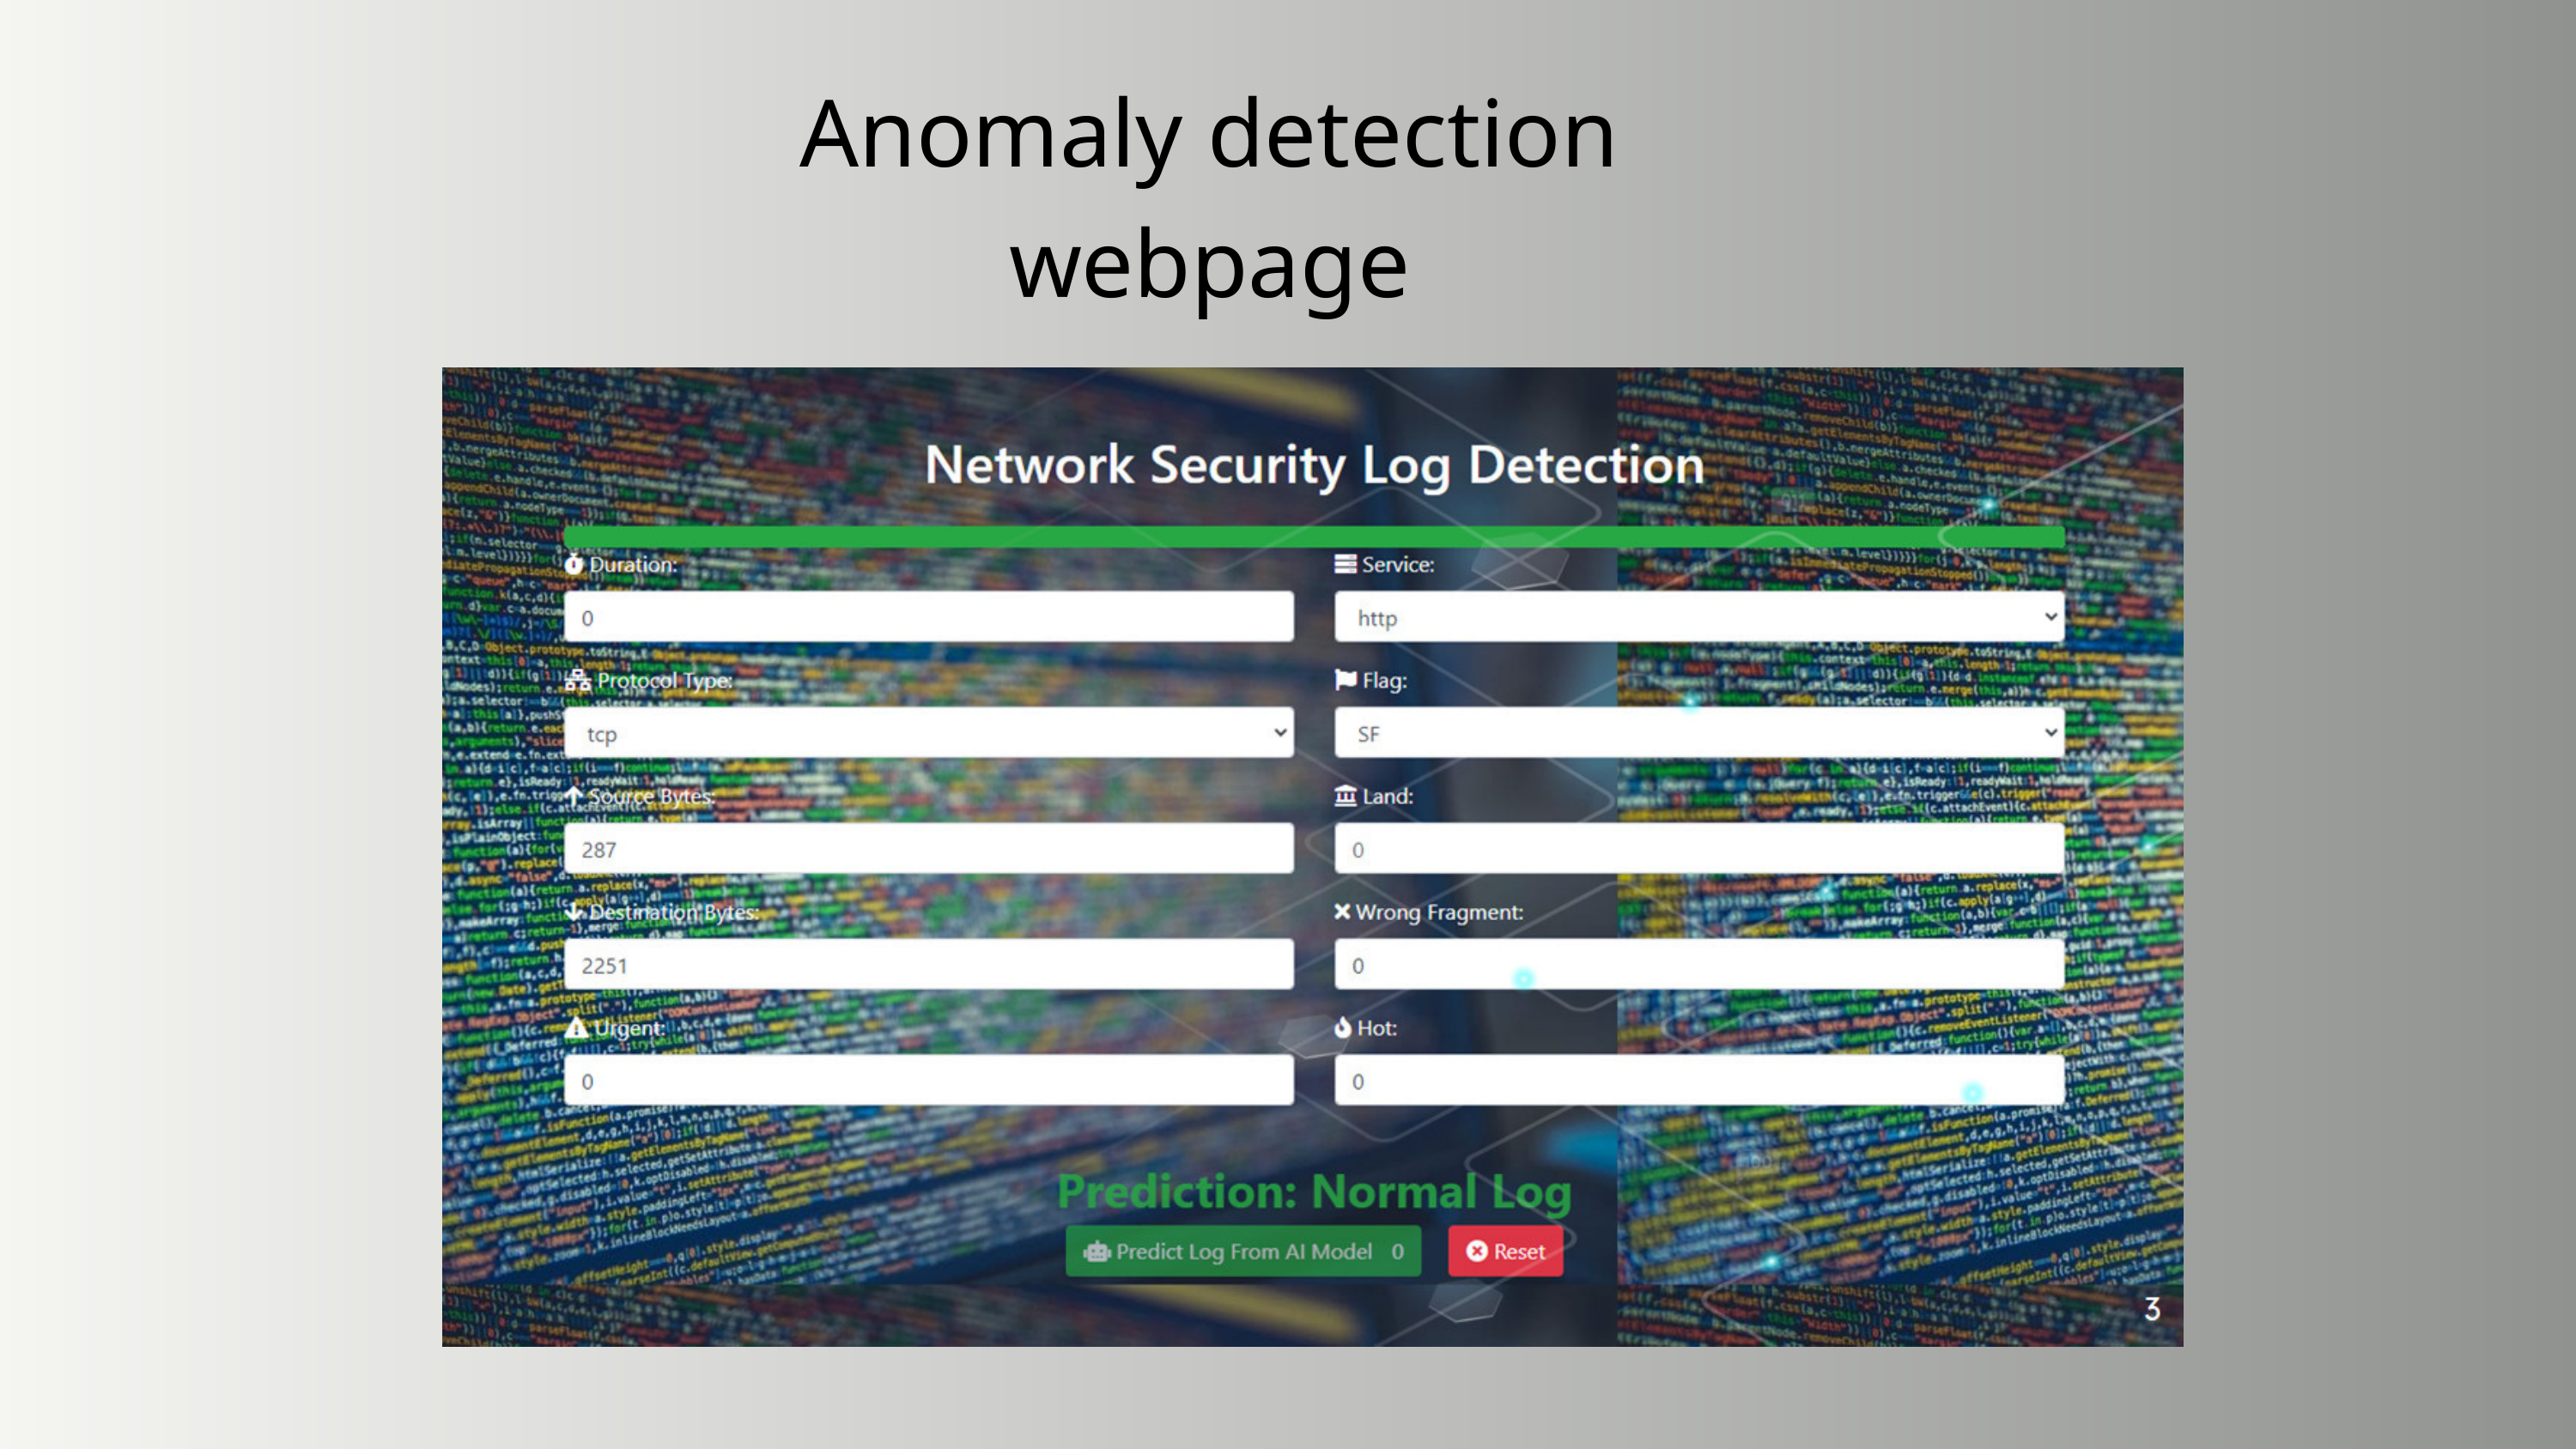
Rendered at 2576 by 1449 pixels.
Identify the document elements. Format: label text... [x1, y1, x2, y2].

text_box Anomaly detection webpage [654, 55, 1765, 316]
text_box [442, 367, 2184, 1348]
